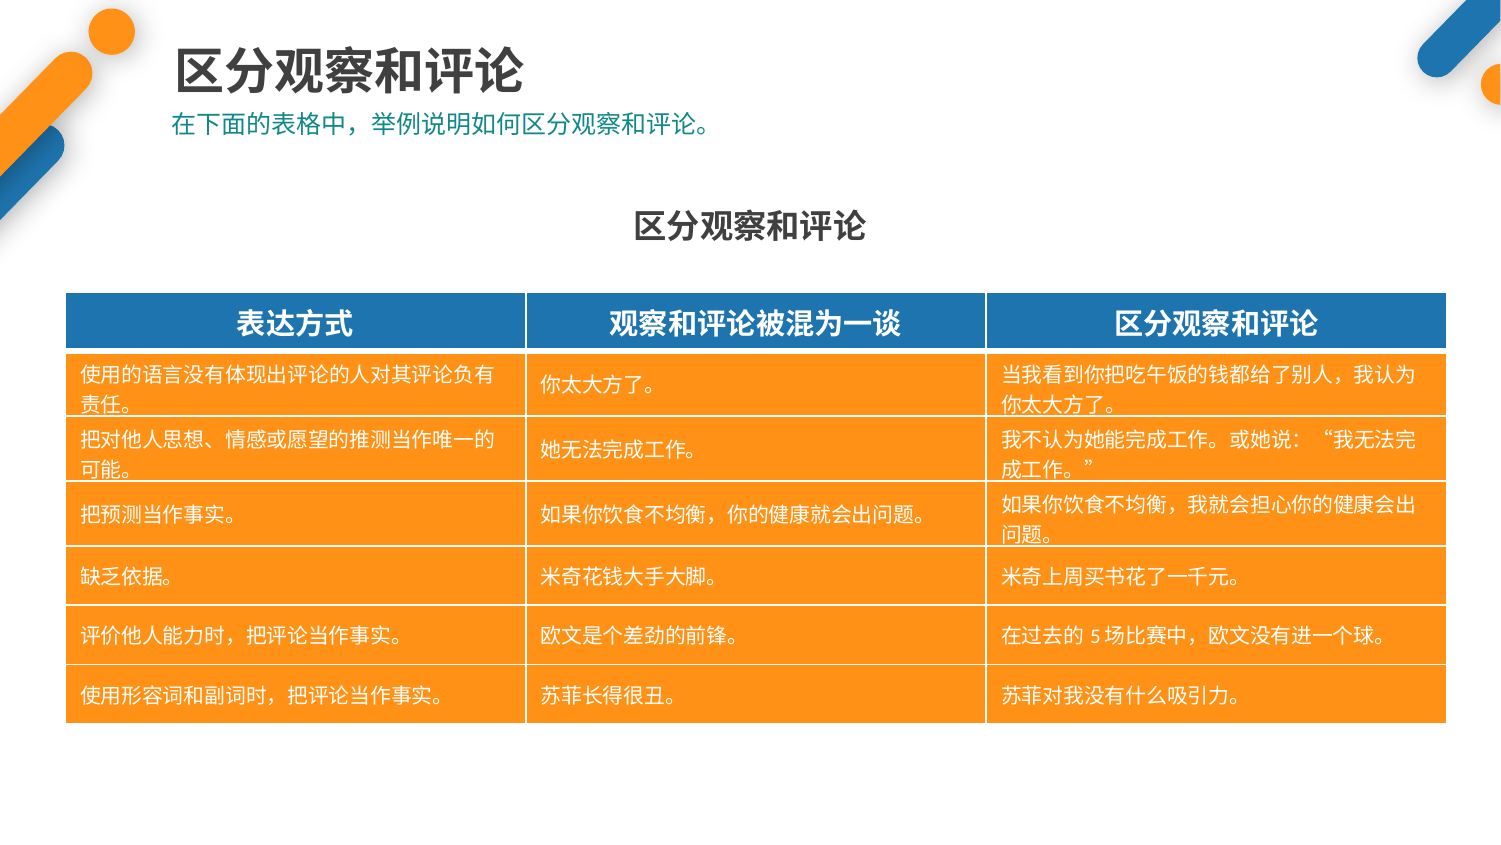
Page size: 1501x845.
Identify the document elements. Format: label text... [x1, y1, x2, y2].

table_cell 我不认为她能完成工作。或她说：“我无法完成工作。” [987, 417, 1446, 480]
table_cell 使用形容词和副词时，把评论当作事实。 [66, 665, 525, 723]
text_box 在下面的表格中，举例说明如何区分观察和评论。 [171, 108, 1377, 139]
text_box 区分观察和评论 [159, 32, 656, 108]
table_cell 把对他人思想、情感或愿望的推测当作唯一的可能。 [66, 417, 525, 480]
text_box 区分观察和评论 [513, 205, 987, 246]
table_cell 你太大方了。 [527, 354, 985, 415]
table_cell 欧文是个差劲的前锋。 [527, 606, 985, 664]
table_cell 评价他人能力时，把评论当作事实。 [66, 606, 525, 664]
table_cell 她无法完成工作。 [527, 417, 985, 480]
table_cell 缺乏依据。 [66, 547, 525, 604]
table_cell 苏菲长得很丑。 [527, 665, 985, 723]
table_cell 米奇上周买书花了一千元。 [987, 547, 1446, 604]
table_cell 在过去的5场比赛中，欧文没有进一个球。 [987, 606, 1446, 664]
table_cell 当我看到你把吃午饭的钱都给了别人，我认为你太大方了。 [987, 354, 1446, 415]
table_header 表达方式 [66, 293, 525, 348]
table_cell 如果你饮食不均衡，我就会担心你的健康会出问题。 [987, 482, 1446, 545]
table_cell 把预测当作事实。 [66, 482, 525, 545]
table_header 观察和评论被混为一谈 [527, 293, 985, 348]
table_cell 米奇花钱大手大脚。 [527, 547, 985, 604]
table_cell 苏菲对我没有什么吸引力。 [987, 665, 1446, 723]
table_header 区分观察和评论 [987, 293, 1446, 348]
table_cell 使用的语言没有体现出评论的人对其评论负有责任。 [66, 354, 525, 415]
table_cell 如果你饮食不均衡，你的健康就会出问题。 [527, 482, 985, 545]
